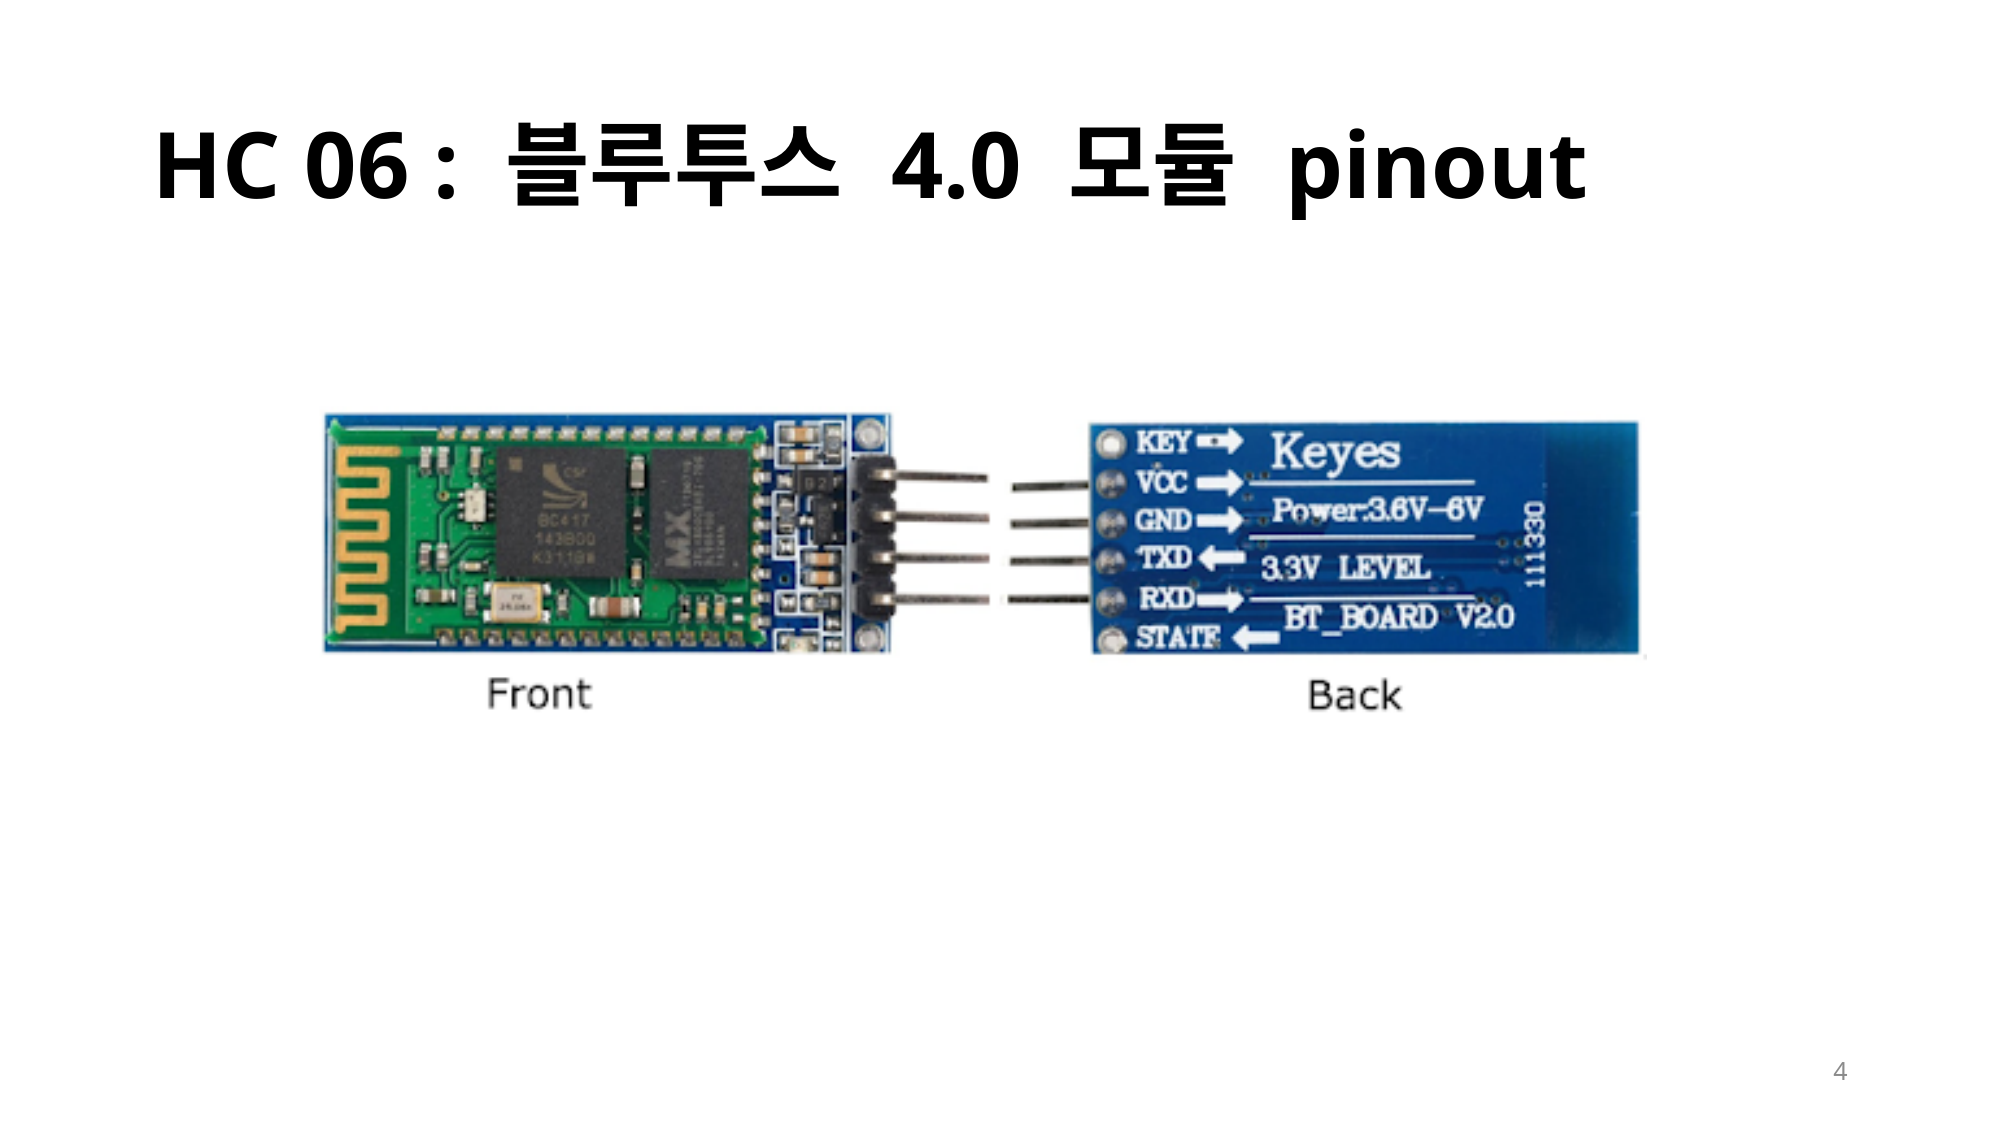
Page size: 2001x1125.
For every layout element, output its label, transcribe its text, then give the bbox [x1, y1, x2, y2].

picture [318, 403, 1647, 741]
title HC 06 : 블루투스 4.0 모듈 pinout [137, 59, 1863, 278]
slide_number 4 [1412, 1042, 1863, 1103]
